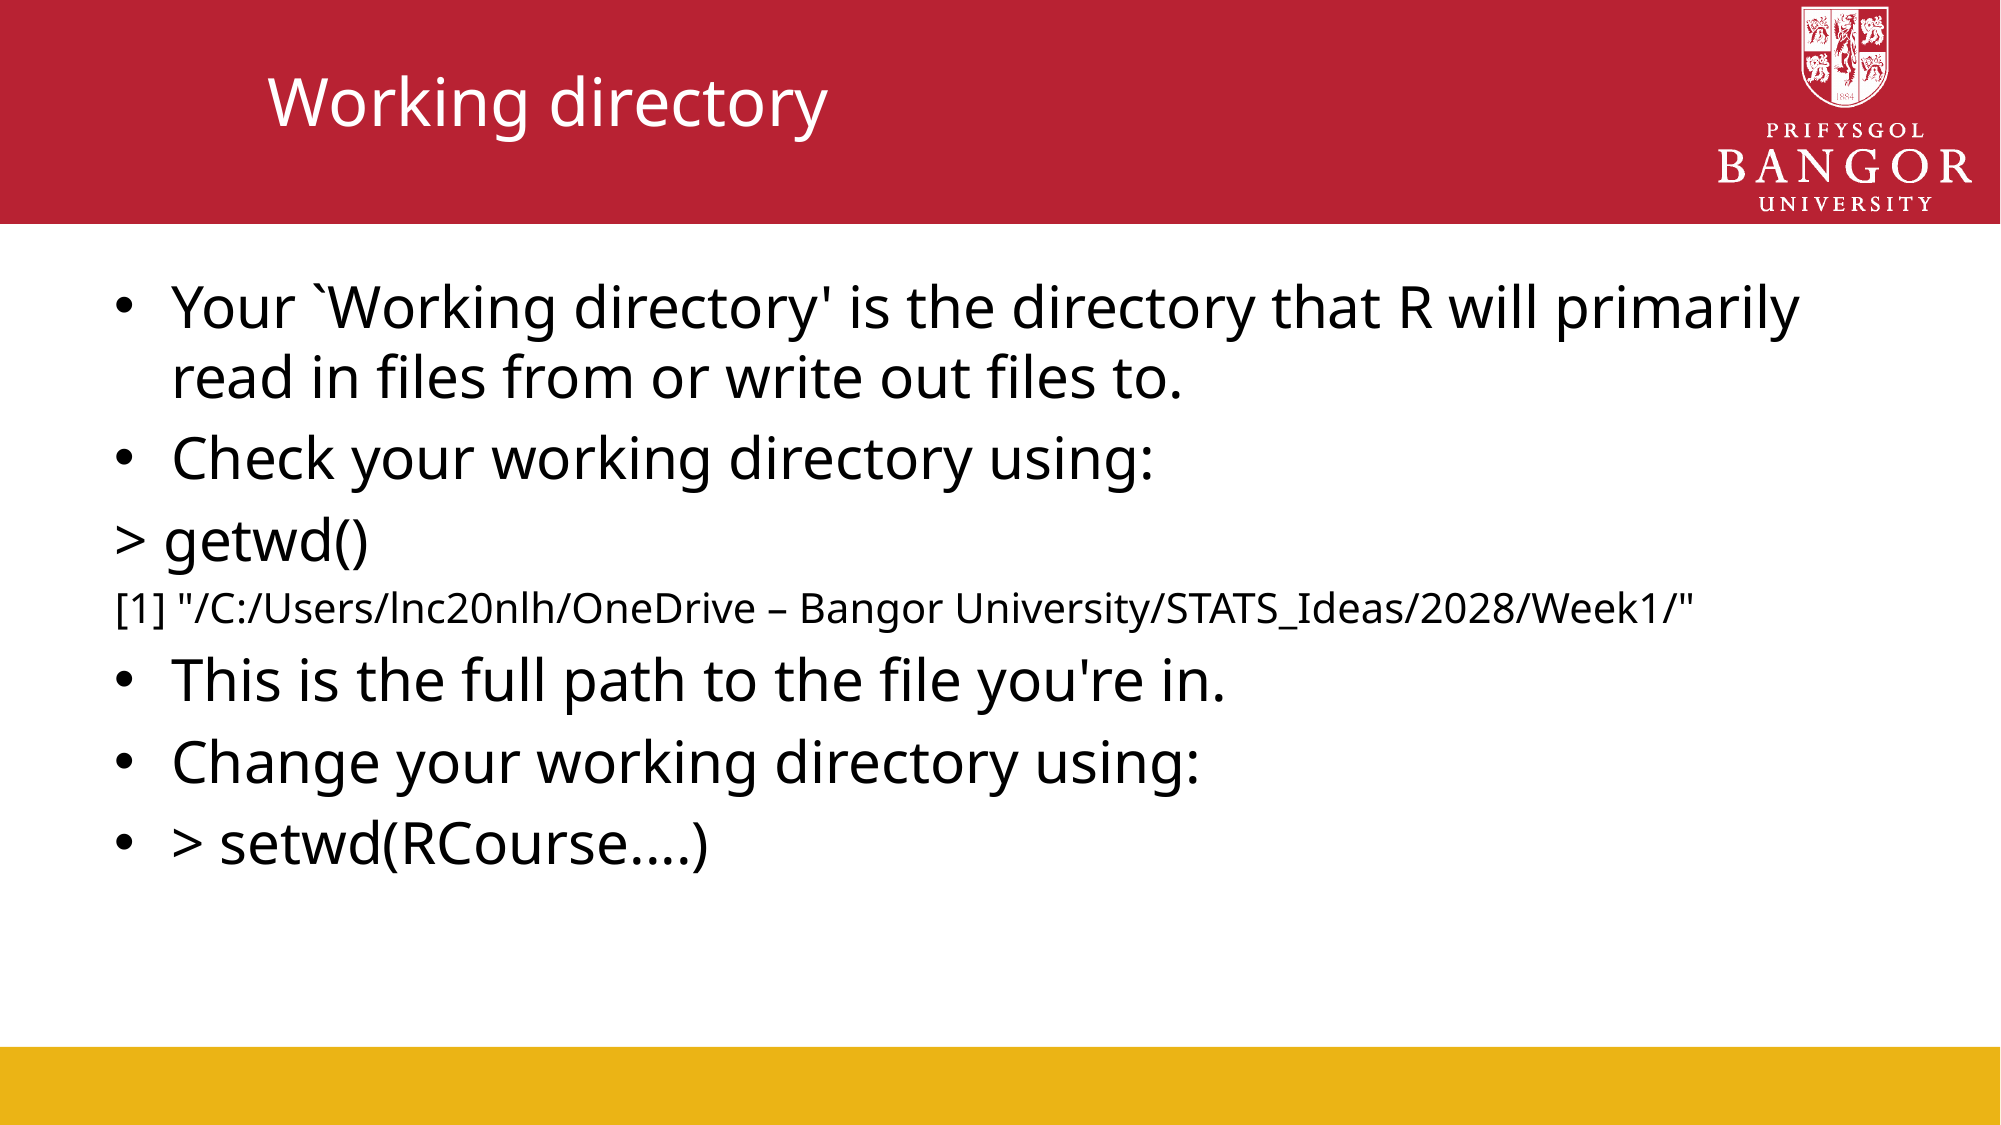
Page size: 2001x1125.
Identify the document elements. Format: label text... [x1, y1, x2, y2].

title Working directory [252, 45, 1893, 155]
list Your `Working directory' is the directory that R will primarily read in files from or write out files to. Check your working directory using: > getwd() [1] "/C:/Users/lnc20nlh/OneDrive – Bangor University/STATS_Ideas/2028/Week1/" This is the full path to the file you're in. Change your working directory using: > setwd(RCourse....) [99, 262, 1900, 1005]
picture [1685, 0, 2001, 221]
